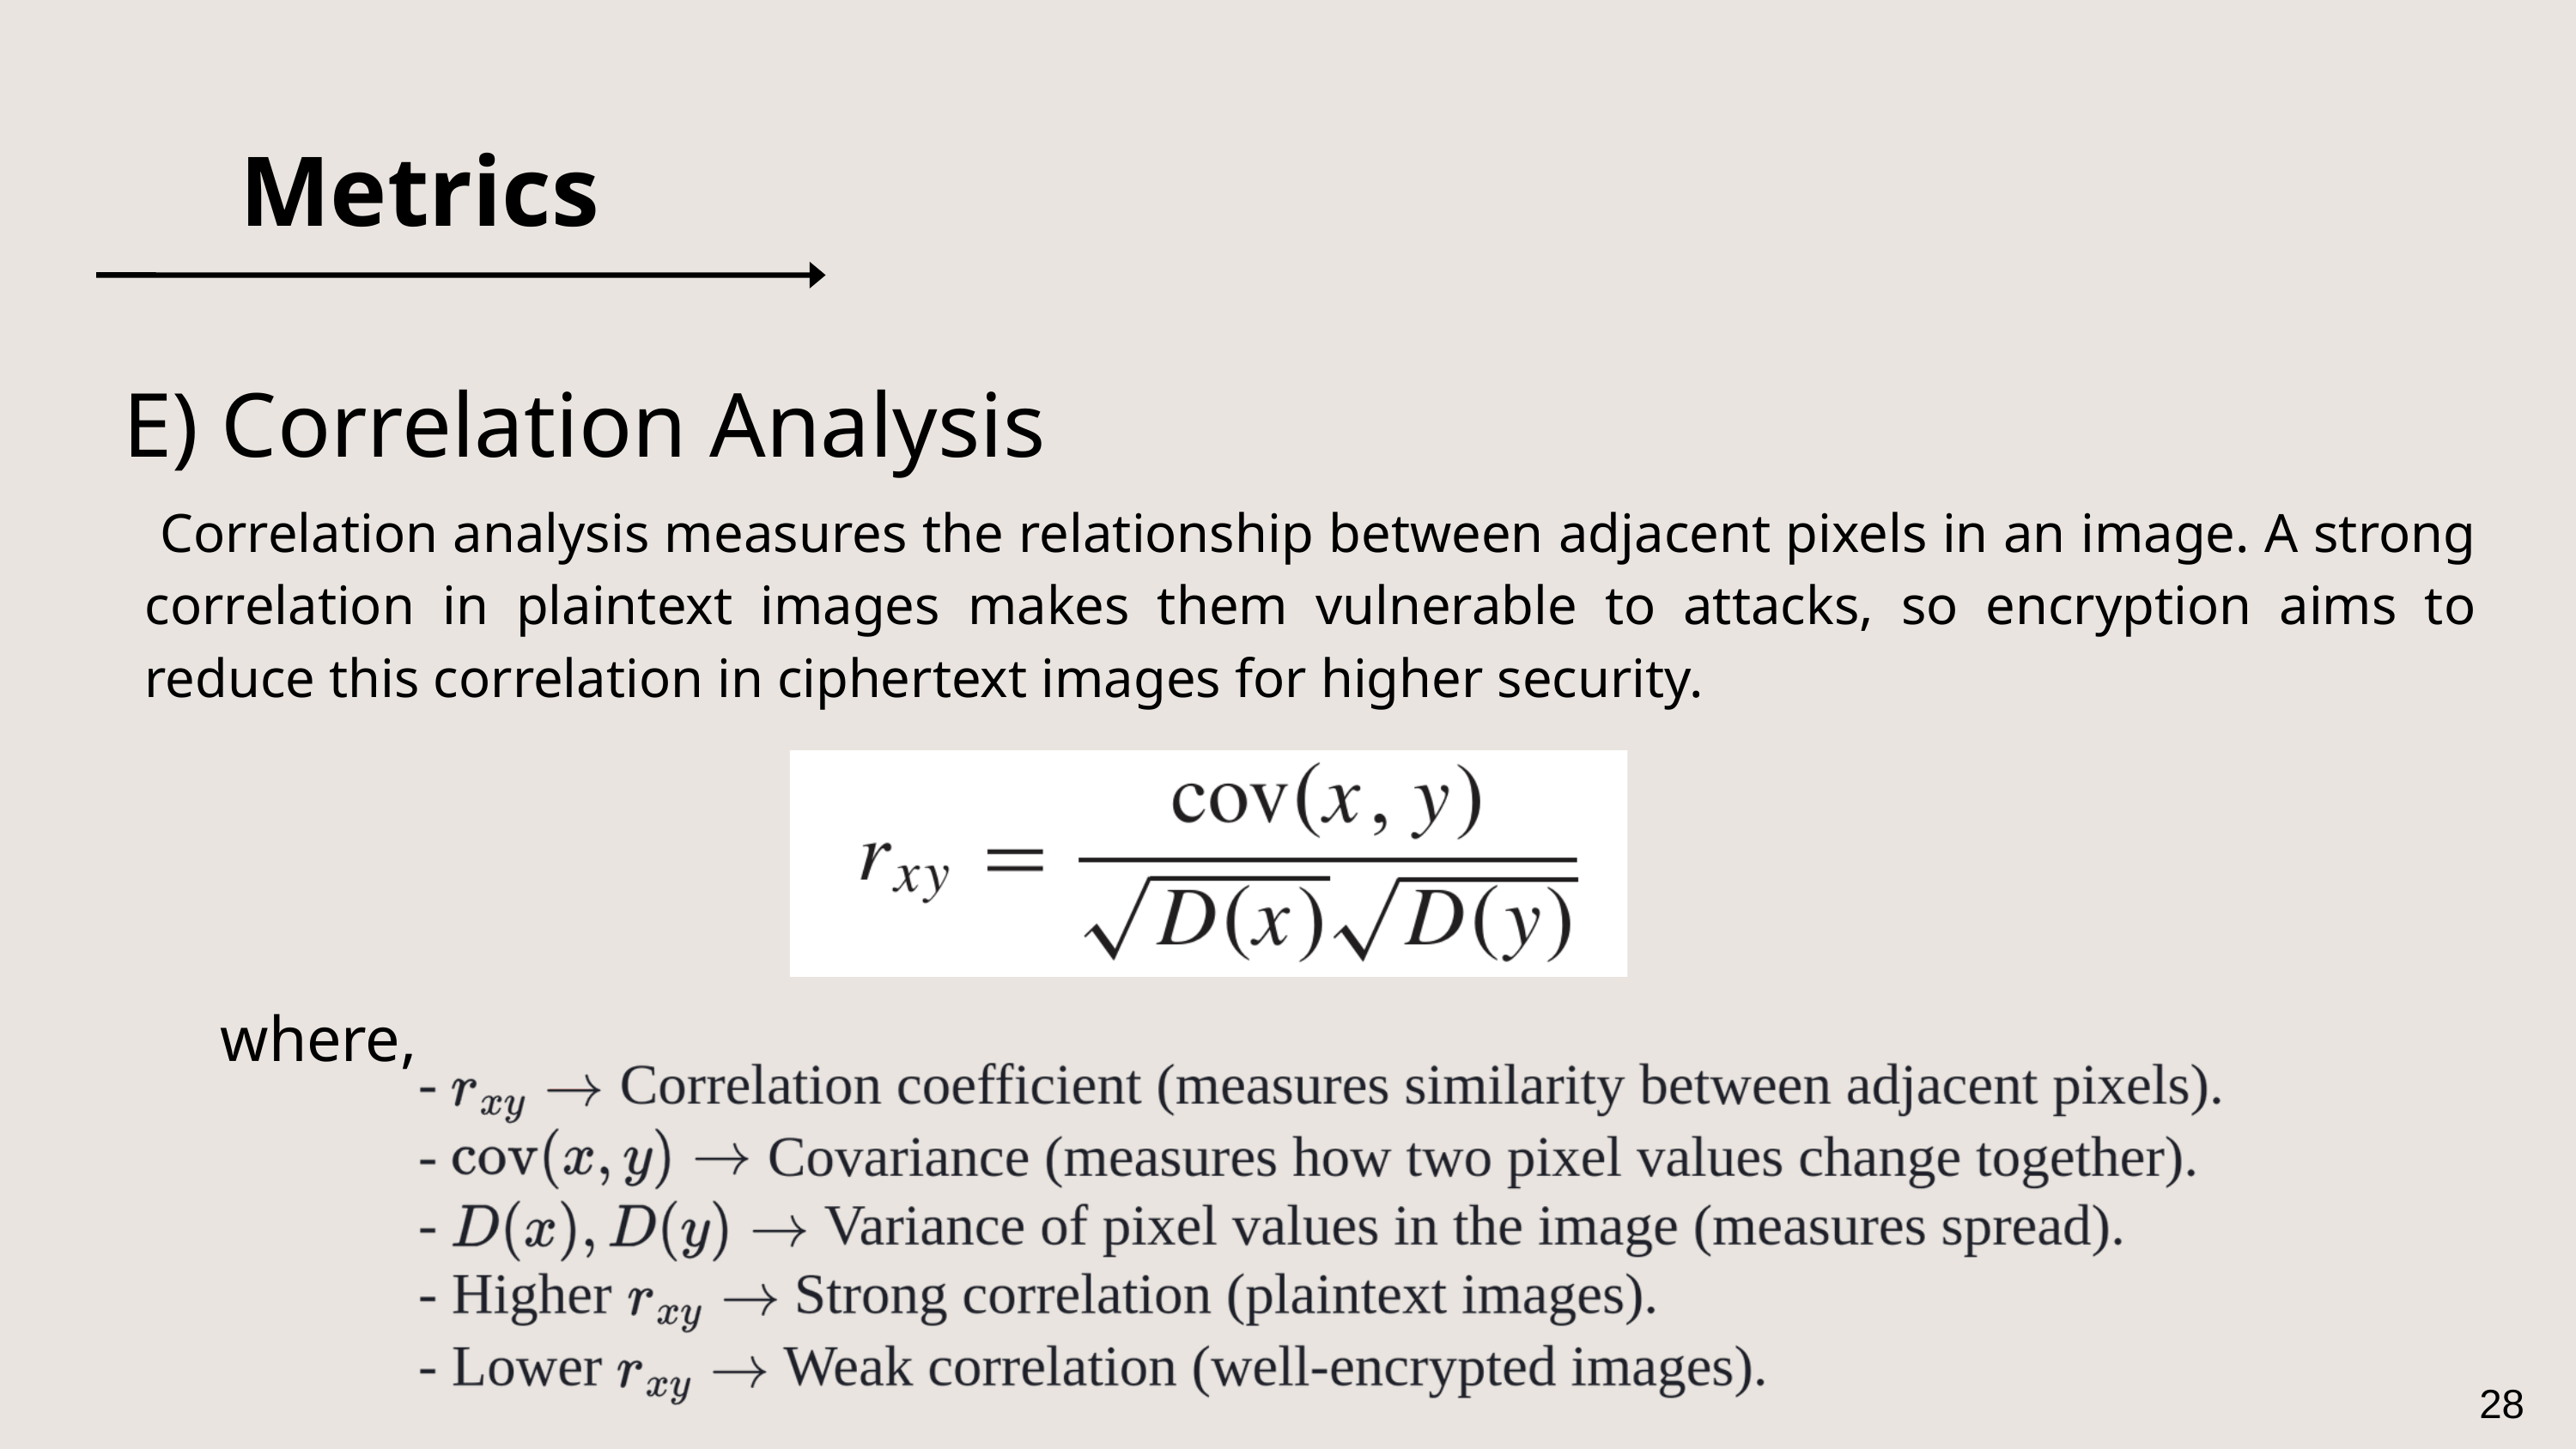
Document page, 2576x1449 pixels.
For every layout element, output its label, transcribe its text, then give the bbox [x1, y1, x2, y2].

text_box [789, 750, 1628, 977]
text_box 28 [2479, 1369, 2525, 1427]
text_box [96, 266, 826, 284]
text_box where, [219, 1011, 361, 1136]
text_box Correlation analysis measures the relationship between adjacent pixels in an image. A strong correlation in plaintext images makes them vulnerable to attacks, so encryption aims to reduce this correlation in ciphertext images for higher security. [144, 418, 2477, 780]
text_box E) Correlation Analysis [0, 385, 1465, 475]
text_box Metrics [240, 149, 1392, 246]
text_box [361, 1011, 2281, 1449]
